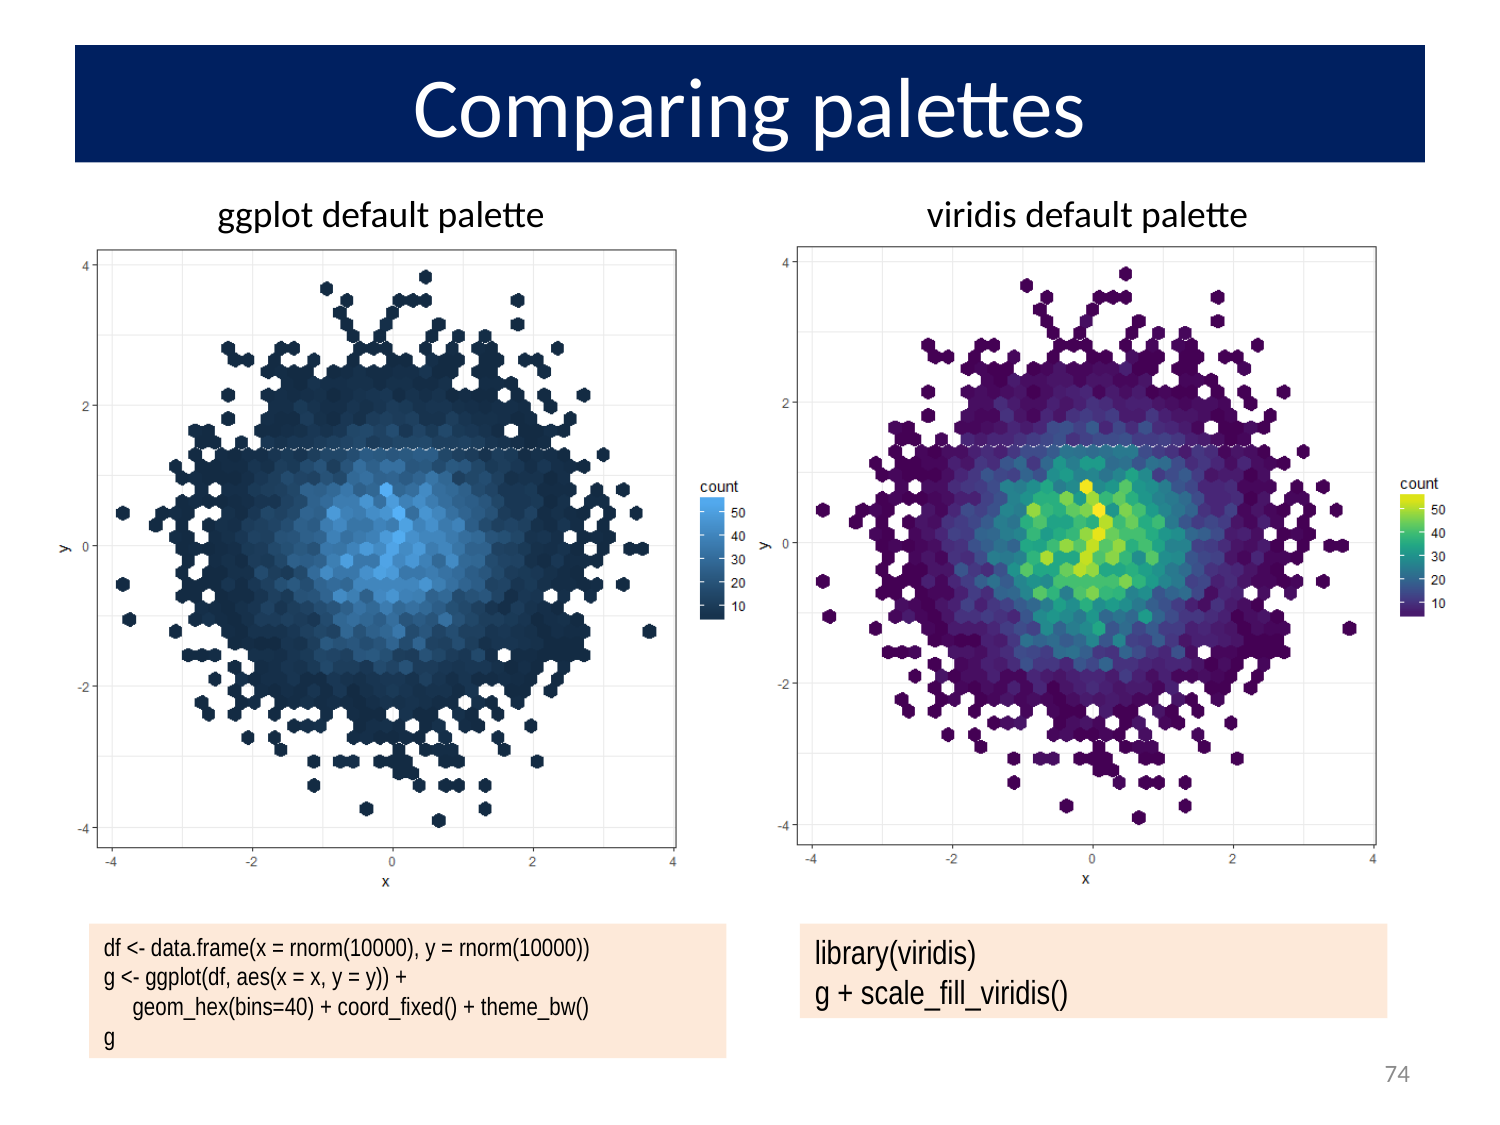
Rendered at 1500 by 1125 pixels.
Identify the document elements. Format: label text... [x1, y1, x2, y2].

text_box df <- data.frame(x = rnorm(10000), y = rnorm(10000)) g <- ggplot(df, aes(x = x, y = y)) + geom_hex(bins=40) + coord_fixed() + theme_bw() g [89, 923, 727, 1059]
text_box viridis default palette [800, 182, 1375, 241]
text_box library(viridis) g + scale_fill_viridis() [799, 923, 1388, 1019]
title Comparing palettes [75, 45, 1425, 163]
picture [50, 242, 1450, 895]
slide_number 74 [1074, 1042, 1425, 1103]
text_box ggplot default palette [87, 182, 675, 241]
